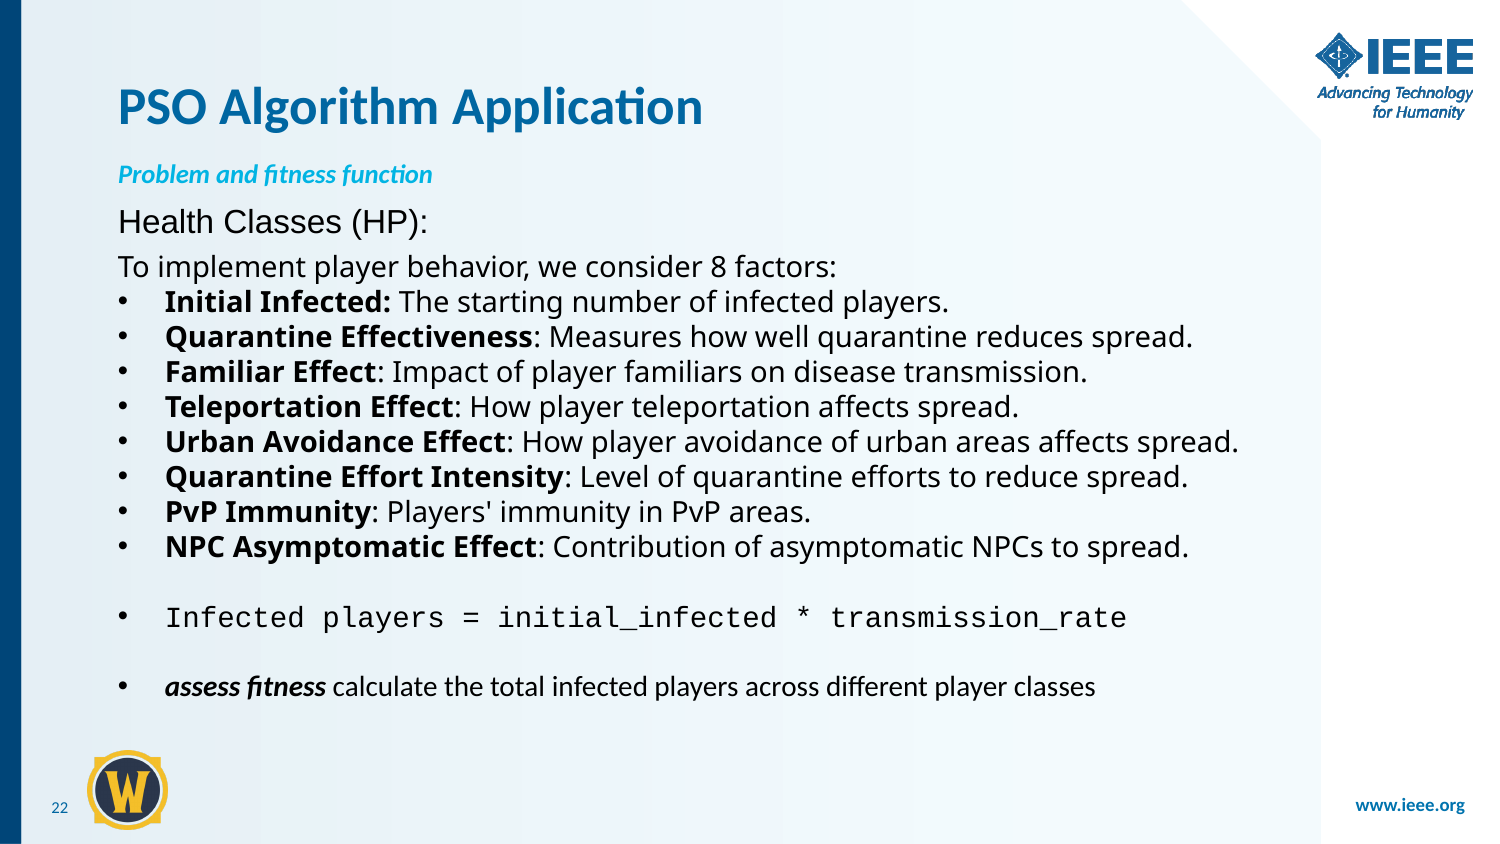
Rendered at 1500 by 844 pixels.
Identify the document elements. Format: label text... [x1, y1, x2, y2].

slide_number 22 [36, 784, 87, 830]
list Problem and fitness function [103, 153, 1294, 197]
text_box To implement player behavior, we consider 8 factors: Initial Infected: The starting number of infected players. Quarantine Effectiveness: Measures how well quarantine reduces spread. Familiar Effect: Impact of player familiars on disease transmission. Teleportation Effect: How player teleportation affects spread. Urban Avoidance Effect: How player avoidance of urban areas affects spread. Quarantine Effort Intensity: Level of quarantine efforts to reduce spread. PvP Immunity: Players' immunity in PvP areas. NPC Asymptomatic Effect: Contribution of asymptomatic NPCs to spread. Infected players = initial_infected * transmission_rate assess fitness calculate the total infected players across different player classes [103, 240, 1294, 745]
picture [87, 750, 168, 830]
list Health Classes (HP): [103, 197, 1283, 240]
title PSO Algorithm Application [103, 43, 1192, 144]
picture [1315, 32, 1473, 120]
